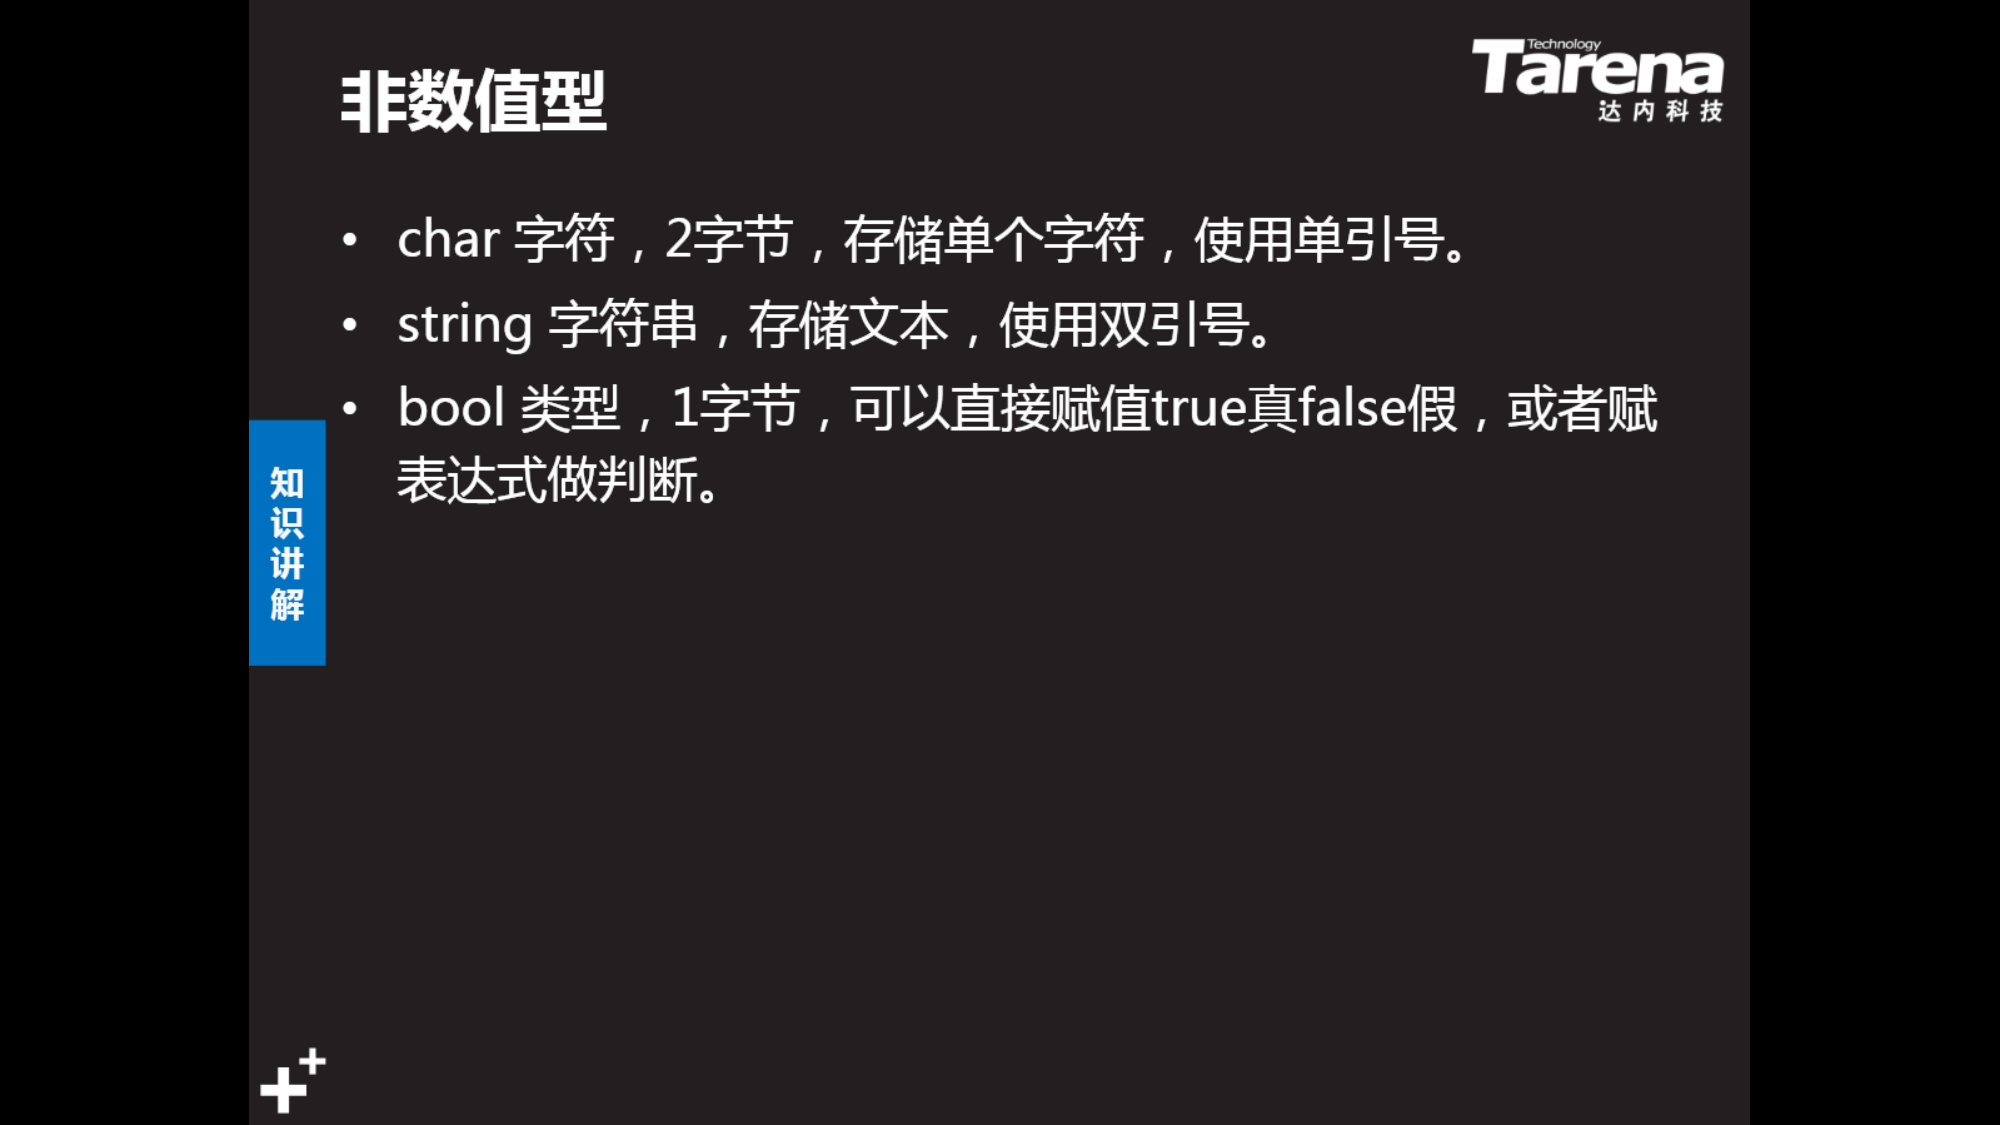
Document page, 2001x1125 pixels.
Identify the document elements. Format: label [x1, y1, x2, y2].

picture [249, 0, 1750, 1125]
